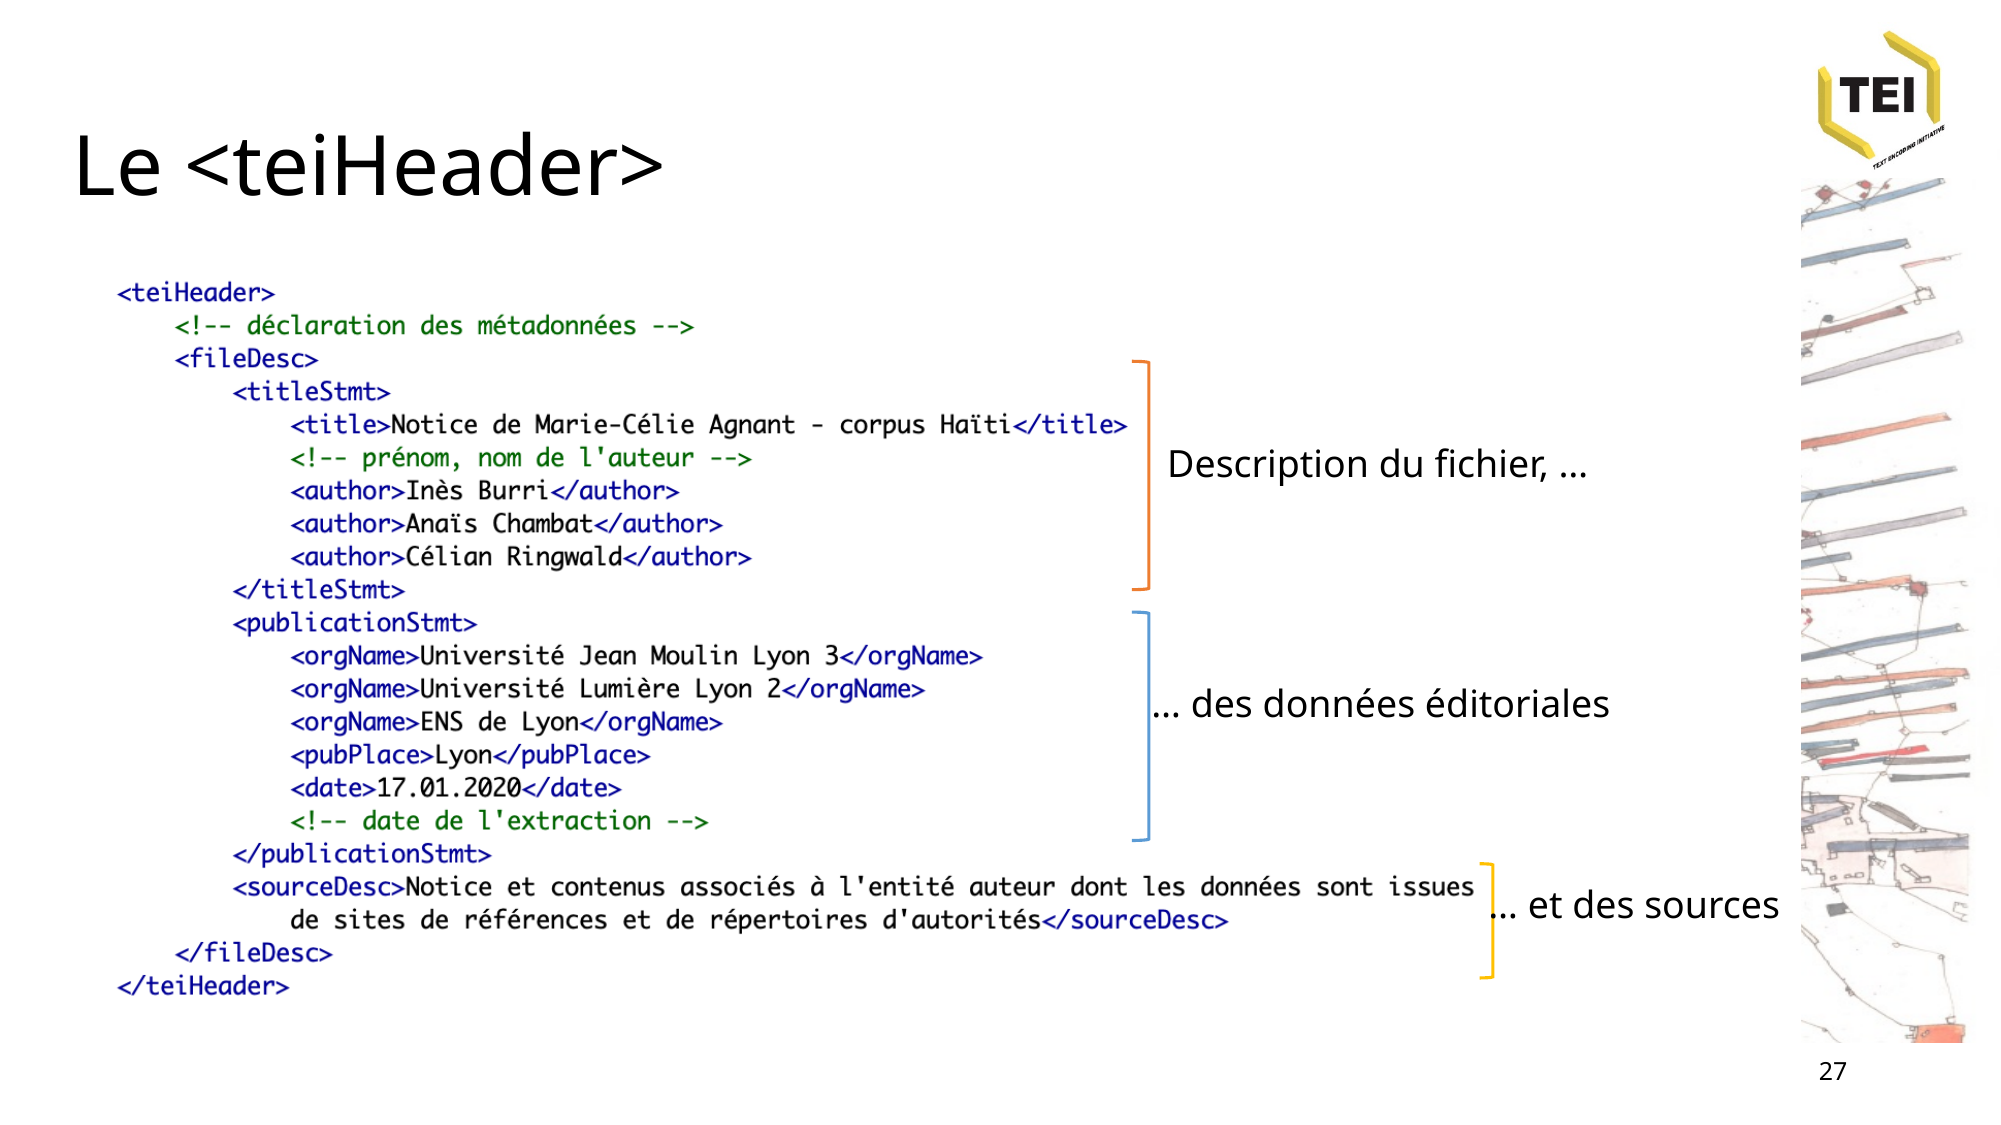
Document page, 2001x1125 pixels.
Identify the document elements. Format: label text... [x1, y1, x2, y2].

text_box … des données éditoriales [1518, 672, 1626, 732]
text_box Description du fichier, … [1518, 432, 1604, 493]
text_box … et des sources [1518, 874, 1796, 934]
title Le <teiHeader> [57, 59, 799, 278]
picture [86, 261, 1518, 1021]
picture [1801, 22, 2000, 1043]
slide_number 27 [1412, 1042, 1863, 1103]
